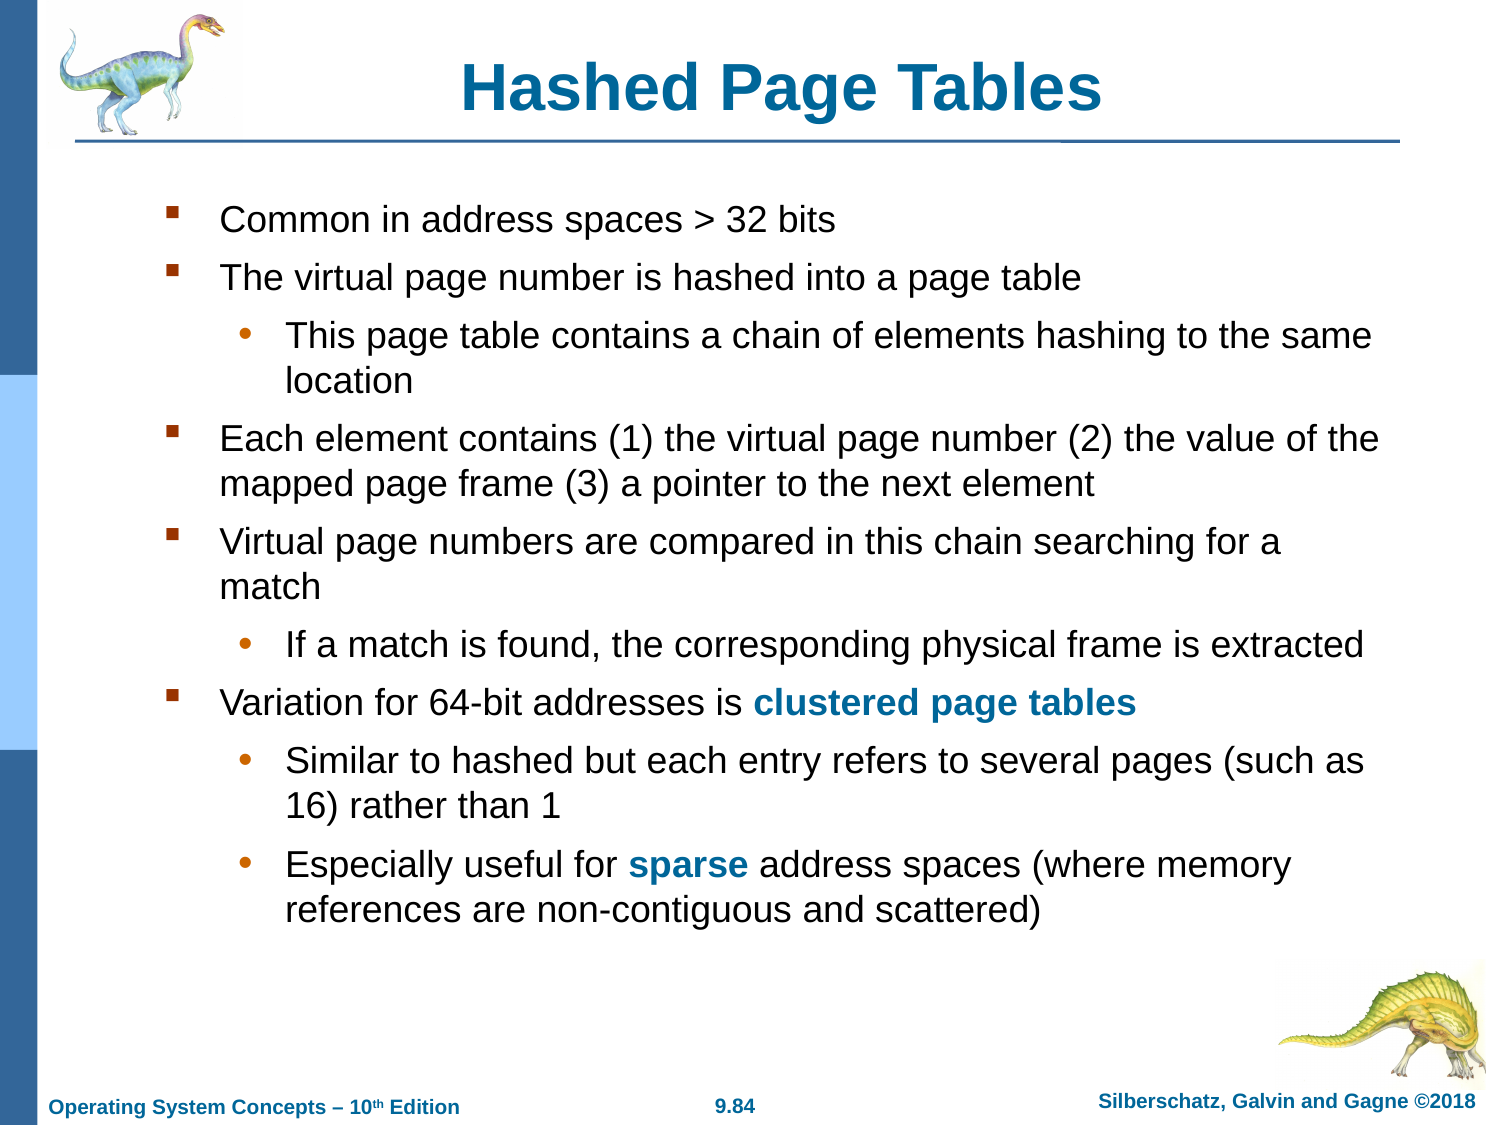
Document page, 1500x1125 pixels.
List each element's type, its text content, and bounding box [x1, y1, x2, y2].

title Hashed Page Tables [138, 36, 1425, 132]
list Common in address spaces > 32 bits The virtual page number is hashed into a page table This page table contains a chain of elements hashing to the same location Each element contains (1) the virtual page number (2) the value of the mapped page frame (3) a pointer to the next element Virtual page numbers are compared in this chain searching for a match If a match is found, the corresponding physical frame is extracted Variation for 64-bit addresses is clustered page tables Similar to hashed but each entry refers to several pages (such as 16) rather than 1 Especially useful for sparse address spaces (where memory references are non-contiguous and scattered) [148, 187, 1400, 962]
picture [1275, 959, 1486, 1090]
picture [46, 0, 243, 149]
